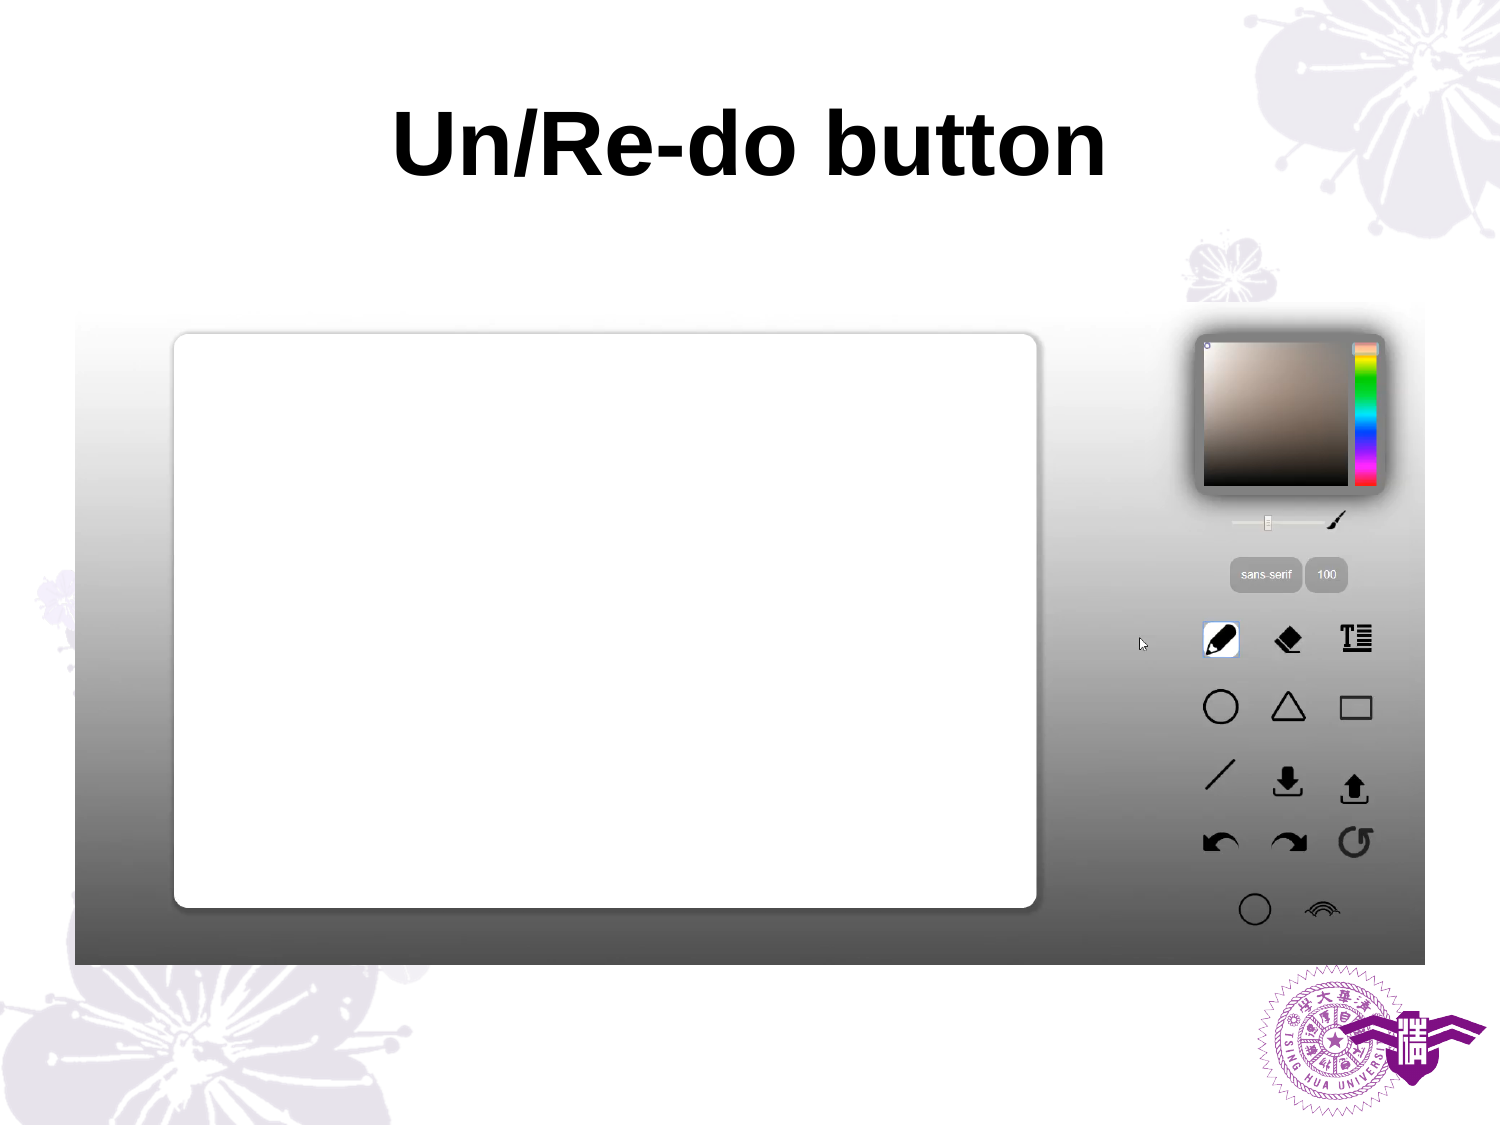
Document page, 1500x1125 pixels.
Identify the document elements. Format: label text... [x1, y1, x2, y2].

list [74, 301, 1426, 967]
picture [0, 0, 1500, 1125]
title Un/Re-do button [75, 45, 1425, 233]
